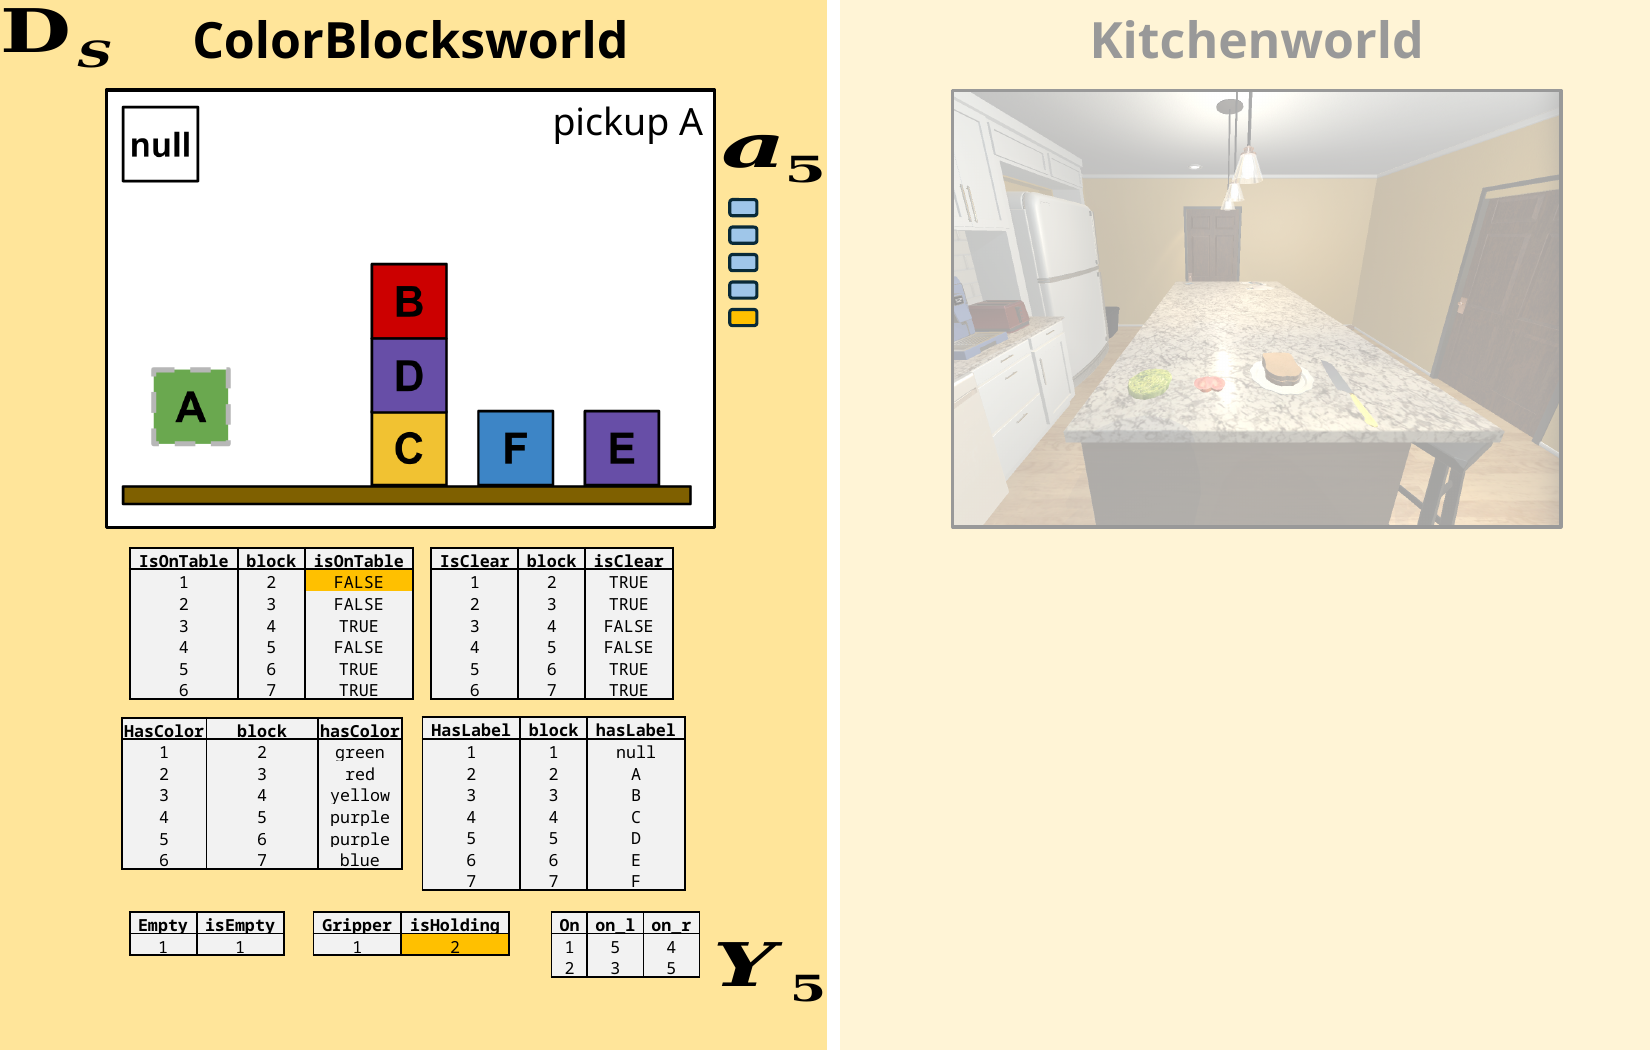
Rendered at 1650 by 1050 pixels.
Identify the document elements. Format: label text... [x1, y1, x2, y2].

text_box pickup A [714, 90, 718, 151]
table_cell 6 [423, 847, 519, 868]
text_box [728, 252, 759, 273]
text_box [728, 225, 759, 245]
table_header on_r [644, 913, 699, 933]
table_cell 6 [521, 847, 586, 868]
table_cell 2 [123, 761, 206, 782]
table_cell 4 [207, 782, 317, 804]
table_cell 4 [131, 634, 237, 656]
table_cell 5 [521, 825, 586, 847]
table_cell 3 [432, 612, 517, 634]
table_cell TRUE [586, 591, 672, 612]
table_cell 6 [207, 826, 317, 847]
table_cell 3 [521, 782, 586, 804]
table_header isOnTable [306, 549, 412, 568]
table_cell B [588, 782, 684, 804]
table_cell FALSE [306, 591, 412, 612]
table_cell 3 [423, 782, 519, 804]
table_cell 2 [432, 591, 517, 612]
table_cell yellow [319, 782, 401, 804]
table_cell 5 [239, 634, 304, 656]
table_cell 2 [521, 760, 586, 782]
table_cell 2 [207, 740, 317, 761]
table_header IsClear [432, 549, 517, 568]
table_cell 2 [423, 760, 519, 782]
table_cell 7 [239, 677, 304, 698]
picture [107, 90, 714, 527]
table_cell 3 [207, 761, 317, 782]
table_cell 5 [588, 934, 643, 955]
table_cell D [588, 825, 684, 847]
table_cell 5 [519, 634, 584, 656]
table_header on_l [588, 913, 643, 933]
table_cell F [588, 868, 684, 889]
table_cell blue [319, 847, 401, 868]
table_cell E [588, 847, 684, 868]
table_header HasLabel [423, 718, 519, 738]
table_header isHolding [402, 913, 508, 933]
table_cell 7 [207, 847, 317, 868]
table_header block [207, 719, 317, 738]
table_cell 6 [123, 847, 206, 868]
table_cell FALSE [586, 612, 672, 634]
table_cell 4 [432, 634, 517, 656]
table_cell 1 [552, 934, 586, 955]
table_cell FALSE [586, 634, 672, 656]
table_cell 5 [123, 826, 206, 847]
table_cell 3 [131, 612, 237, 634]
table_cell 1 [432, 570, 517, 591]
table_cell 1 [314, 934, 400, 954]
table_cell 4 [644, 934, 699, 955]
table_cell TRUE [306, 656, 412, 677]
table_cell null [588, 740, 684, 760]
table_cell A [588, 760, 684, 782]
table_header hasColor [319, 719, 401, 738]
table_header On [552, 913, 586, 933]
table_header HasColor [123, 719, 206, 738]
table_header isClear [586, 549, 672, 568]
table_cell 2 [239, 570, 304, 591]
table_cell TRUE [586, 570, 672, 591]
table_cell 1 [198, 934, 283, 954]
table_cell 7 [519, 677, 584, 698]
table_header isEmpty [198, 913, 283, 933]
table_header Gripper [314, 913, 400, 933]
table_cell 6 [131, 677, 237, 698]
picture [953, 91, 1560, 526]
table_cell TRUE [306, 612, 412, 634]
table_cell 1 [521, 740, 586, 760]
table_cell 5 [644, 955, 699, 976]
table_header hasLabel [588, 718, 684, 738]
table_cell 5 [423, 825, 519, 847]
table_cell 1 [123, 740, 206, 761]
table_cell 2 [552, 955, 586, 976]
table_cell 7 [423, 868, 519, 889]
table_cell 4 [519, 612, 584, 634]
table_cell TRUE [306, 677, 412, 698]
table_cell 2 [519, 570, 584, 591]
table_cell 1 [423, 740, 519, 760]
table_cell 7 [521, 868, 586, 889]
table_cell 1 [131, 570, 237, 591]
text_box [728, 197, 759, 218]
table_cell 6 [239, 656, 304, 677]
table_cell 2 [402, 934, 508, 954]
table_header block [239, 549, 304, 568]
table_cell 3 [239, 591, 304, 612]
table_cell 3 [519, 591, 584, 612]
table_cell 4 [521, 804, 586, 825]
table_cell TRUE [586, 656, 672, 677]
table_cell purple [319, 826, 401, 847]
table_cell C [588, 804, 684, 825]
table_cell 4 [239, 612, 304, 634]
table_cell 5 [131, 656, 237, 677]
text_box ColorBlocksworld [177, 1, 644, 77]
text_box [728, 307, 759, 328]
table_cell 6 [519, 656, 584, 677]
table_cell FALSE [306, 570, 412, 591]
table_cell 3 [123, 782, 206, 804]
table_cell 6 [432, 677, 517, 698]
table_cell purple [319, 804, 401, 826]
table_cell 4 [123, 804, 206, 826]
table_cell green [319, 740, 401, 761]
text_box [728, 280, 759, 300]
table_header block [519, 549, 584, 568]
table_header block [521, 718, 586, 738]
table_cell 4 [423, 804, 519, 825]
table_cell 1 [131, 934, 196, 954]
table_header Empty [131, 913, 196, 933]
table_cell red [319, 761, 401, 782]
table_cell 5 [432, 656, 517, 677]
table_cell 2 [131, 591, 237, 612]
table_cell TRUE [586, 677, 672, 698]
table_cell 5 [207, 804, 317, 826]
table_cell 3 [588, 955, 643, 976]
table_header IsOnTable [131, 549, 237, 568]
table_cell FALSE [306, 634, 412, 656]
text_box [835, 0, 1650, 1050]
